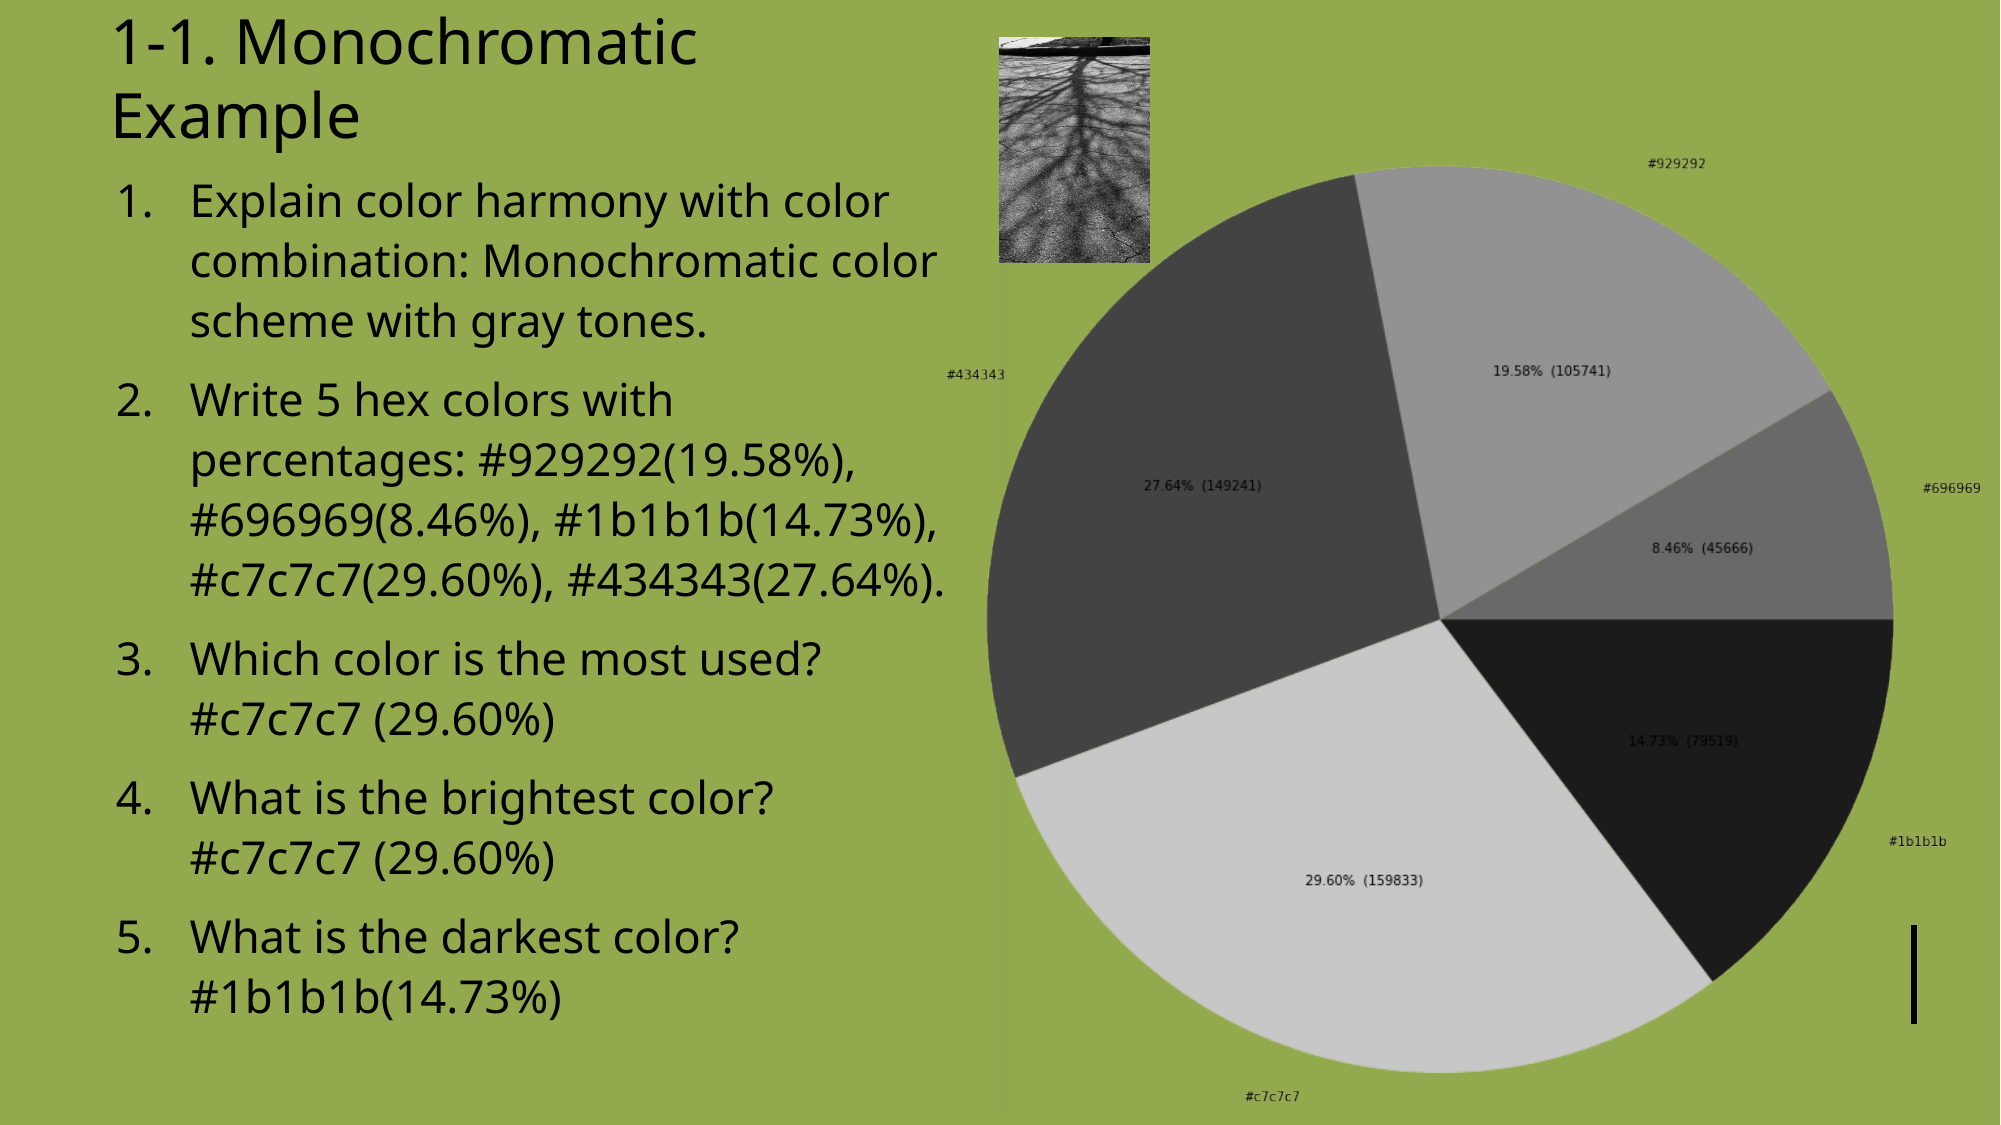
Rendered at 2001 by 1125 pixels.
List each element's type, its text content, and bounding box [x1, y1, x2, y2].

picture [671, 0, 2000, 1125]
list Explain color harmony with color combination: Monochromatic color scheme with gray tones. Write 5 hex colors with percentages: #929292(19.58%), #696969(8.46%), #1b1b1b(14.73%), #c7c7c7(29.60%), #434343(27.64%). Which color is the most used? #c7c7c7 (29.60%) What is the brightest color? #c7c7c7 (29.60%) What is the darkest color? #1b1b1b(14.73%) [100, 159, 671, 1088]
title 1-1. Monochromatic Example [95, 37, 671, 159]
